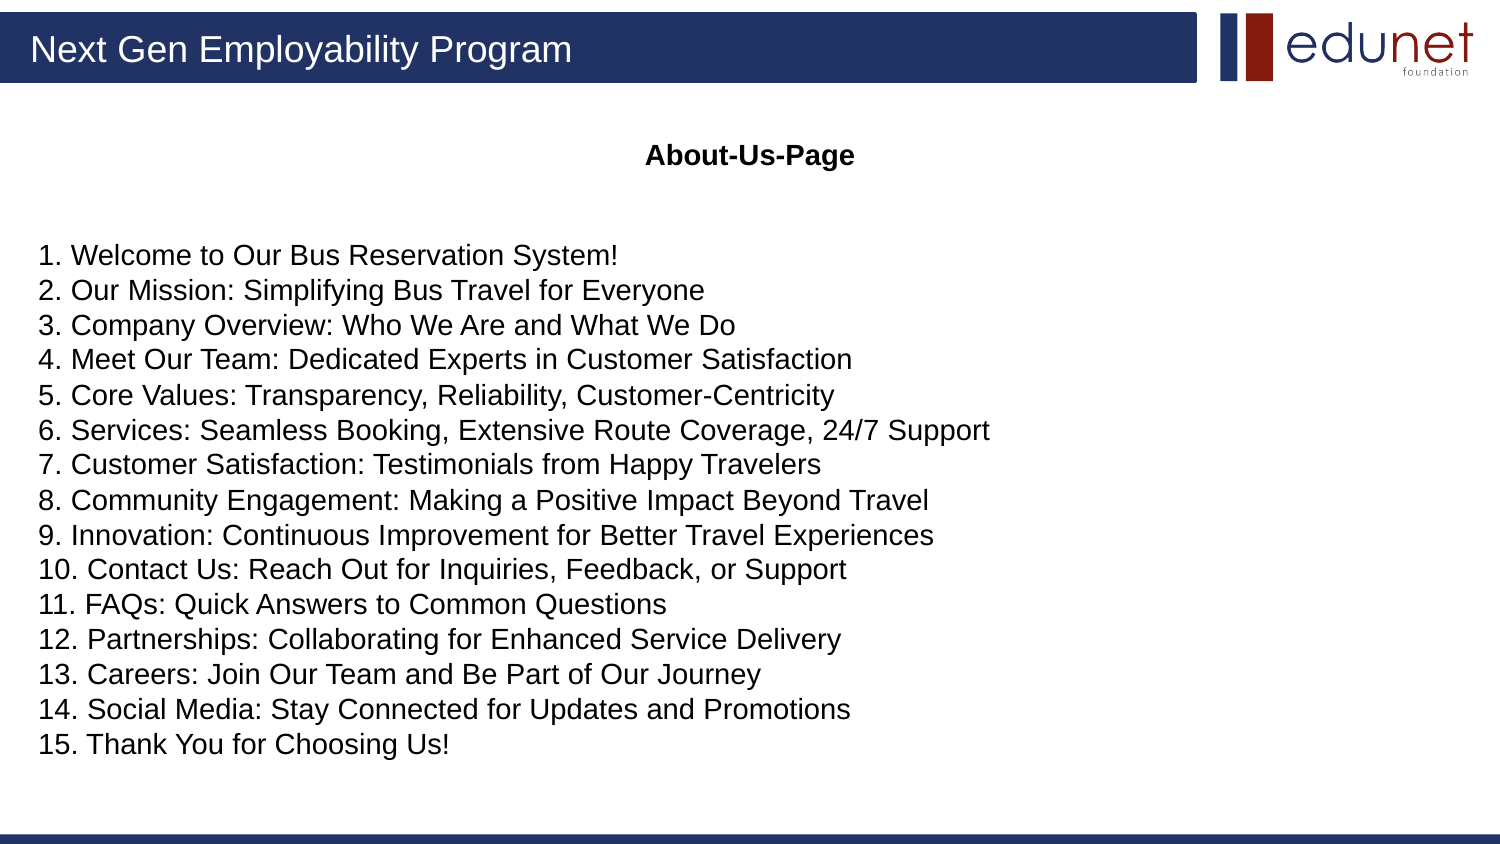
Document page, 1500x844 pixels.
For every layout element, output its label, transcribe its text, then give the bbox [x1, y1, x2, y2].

text_box 1. Welcome to Our Bus Reservation System! 2. Our Mission: Simplifying Bus Travel for Everyone 3. Company Overview: Who We Are and What We Do 4. Meet Our Team: Dedicated Experts in Customer Satisfaction 5. Core Values: Transparency, Reliability, Customer-Centricity 6. Services: Seamless Booking, Extensive Route Coverage, 24/7 Support 7. Customer Satisfaction: Testimonials from Happy Travelers 8. Community Engagement: Making a Positive Impact Beyond Travel 9. Innovation: Continuous Improvement for Better Travel Experiences 10. Contact Us: Reach Out for Inquiries, Feedback, or Support 11. FAQs: Quick Answers to Common Questions 12. Partnerships: Collaborating for Enhanced Service Delivery 13. Careers: Join Our Team and Be Part of Our Journey 14. Social Media: Stay Connected for Updates and Promotions 15. Thank You for Choosing Us! [23, 193, 1486, 768]
picture [1279, 14, 1482, 83]
title About-Us-Page [103, 98, 1397, 193]
